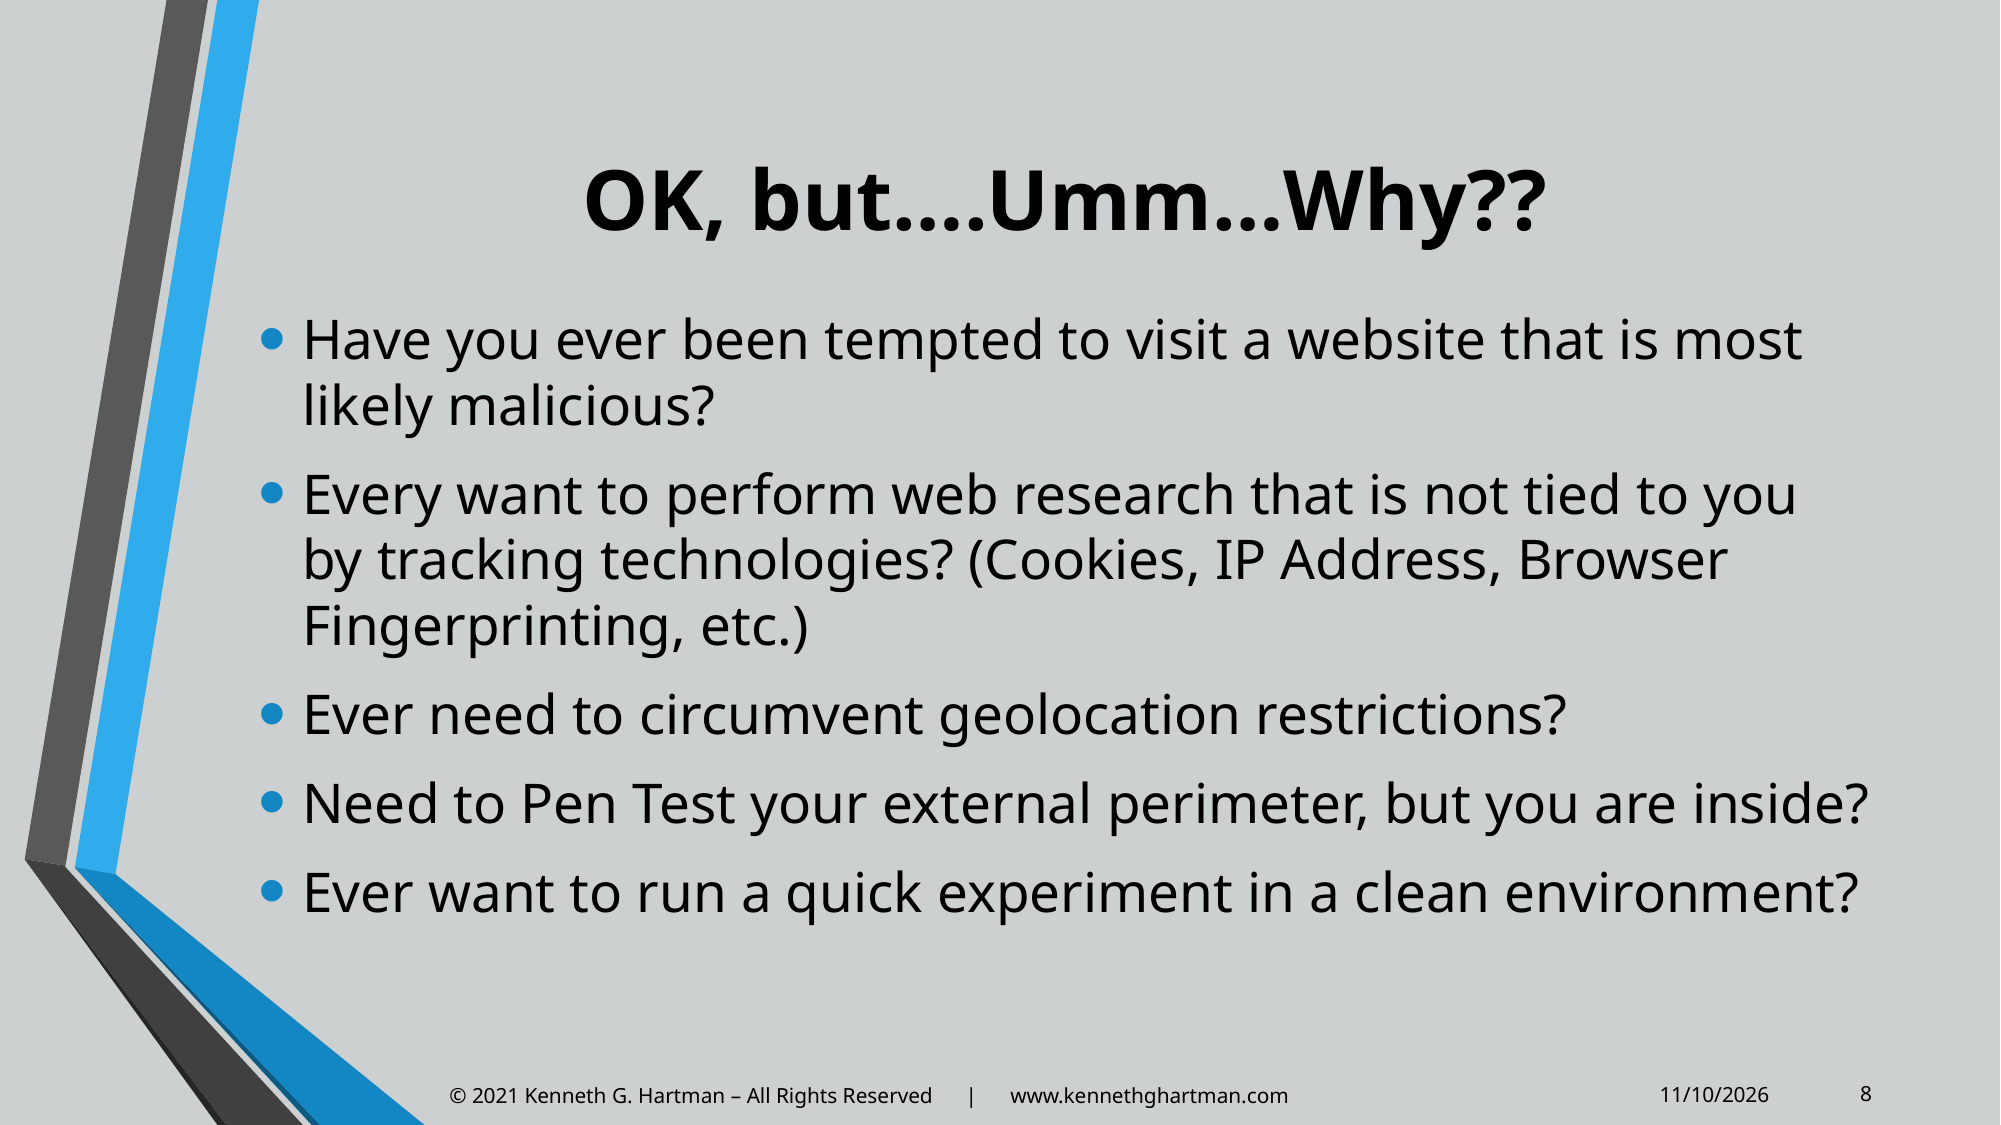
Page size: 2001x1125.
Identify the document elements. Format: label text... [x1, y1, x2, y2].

title OK, but….Umm…Why?? [243, 112, 1887, 281]
list Have you ever been tempted to visit a website that is most likely malicious? Every want to perform web research that is not tied to you by tracking technologies? (Cookies, IP Address, Browser Fingerprinting, etc.) Ever need to circumvent geolocation restrictions? Need to Pen Test your external perimeter, but you are inside? Ever want to run a quick experiment in a clean environment? [243, 297, 1887, 950]
footer © 2021 Kenneth G. Hartman – All Rights Reserved | www.kennethghartman.com [434, 1065, 1597, 1125]
slide_number 8 [1796, 1065, 1887, 1125]
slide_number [1597, 1066, 1784, 1125]
